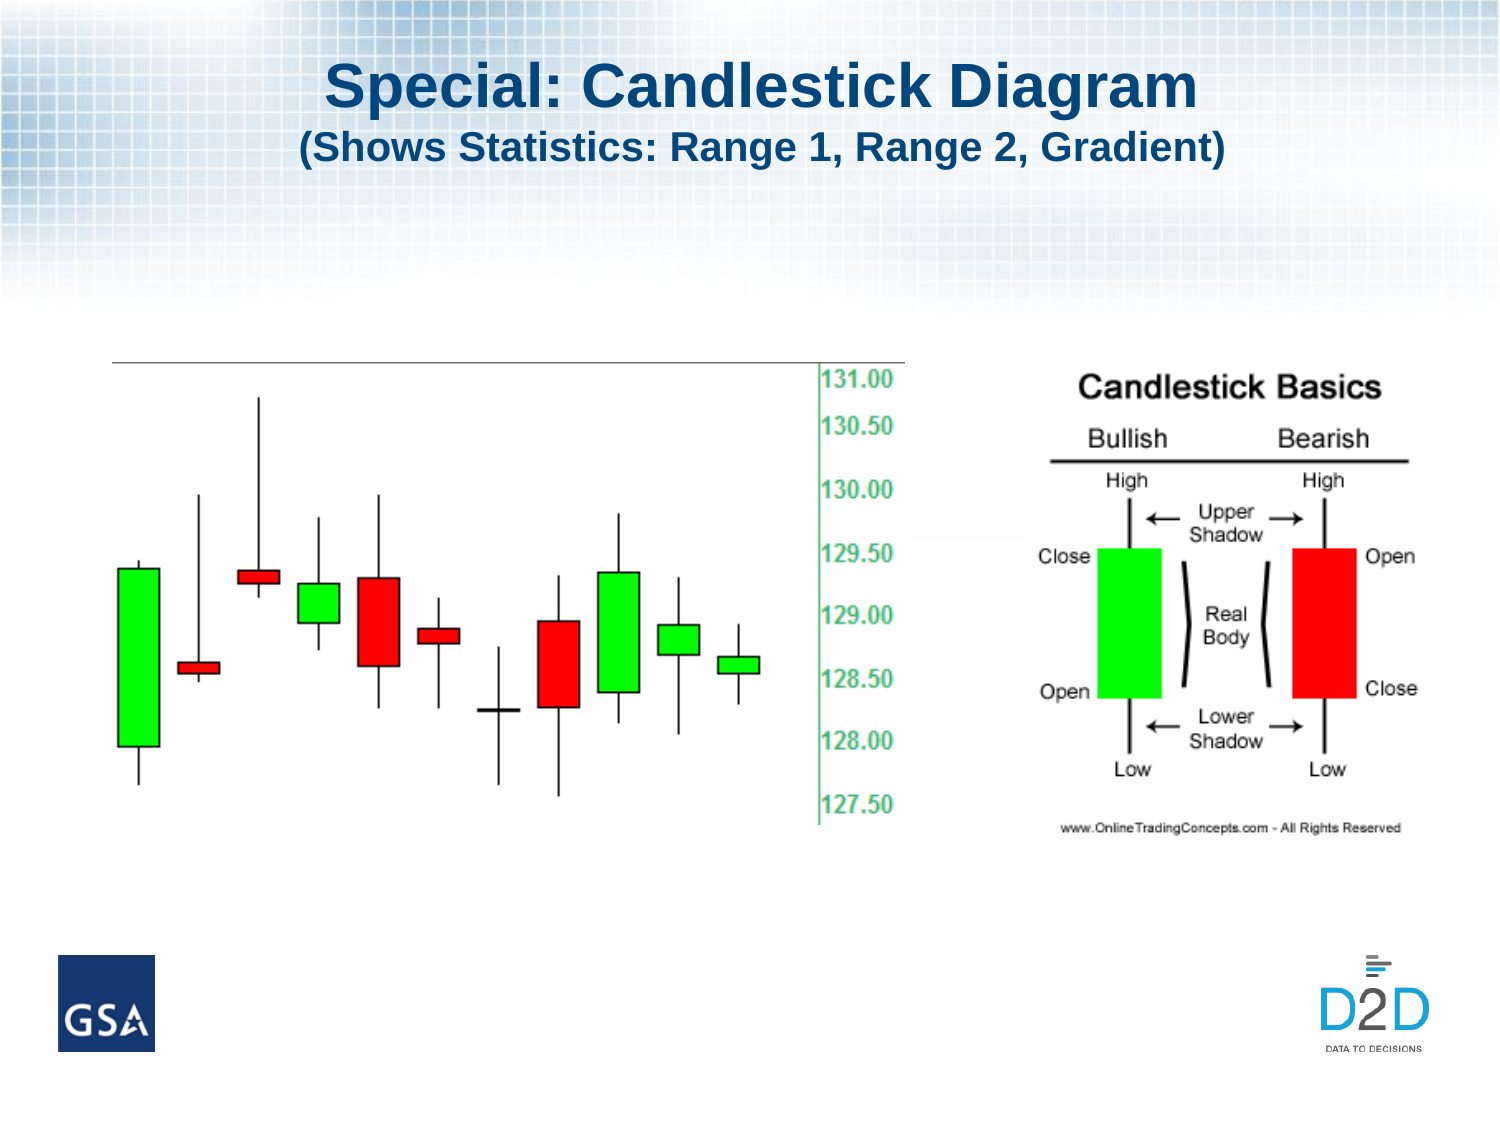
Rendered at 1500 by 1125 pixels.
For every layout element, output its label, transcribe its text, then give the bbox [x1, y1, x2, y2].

picture [58, 955, 155, 1052]
picture [0, 0, 1500, 842]
text_box Special: Candlestick Diagram (Shows Statistics: Range 1, Range 2, Gradient) [87, 37, 1438, 213]
picture [1310, 955, 1440, 1052]
